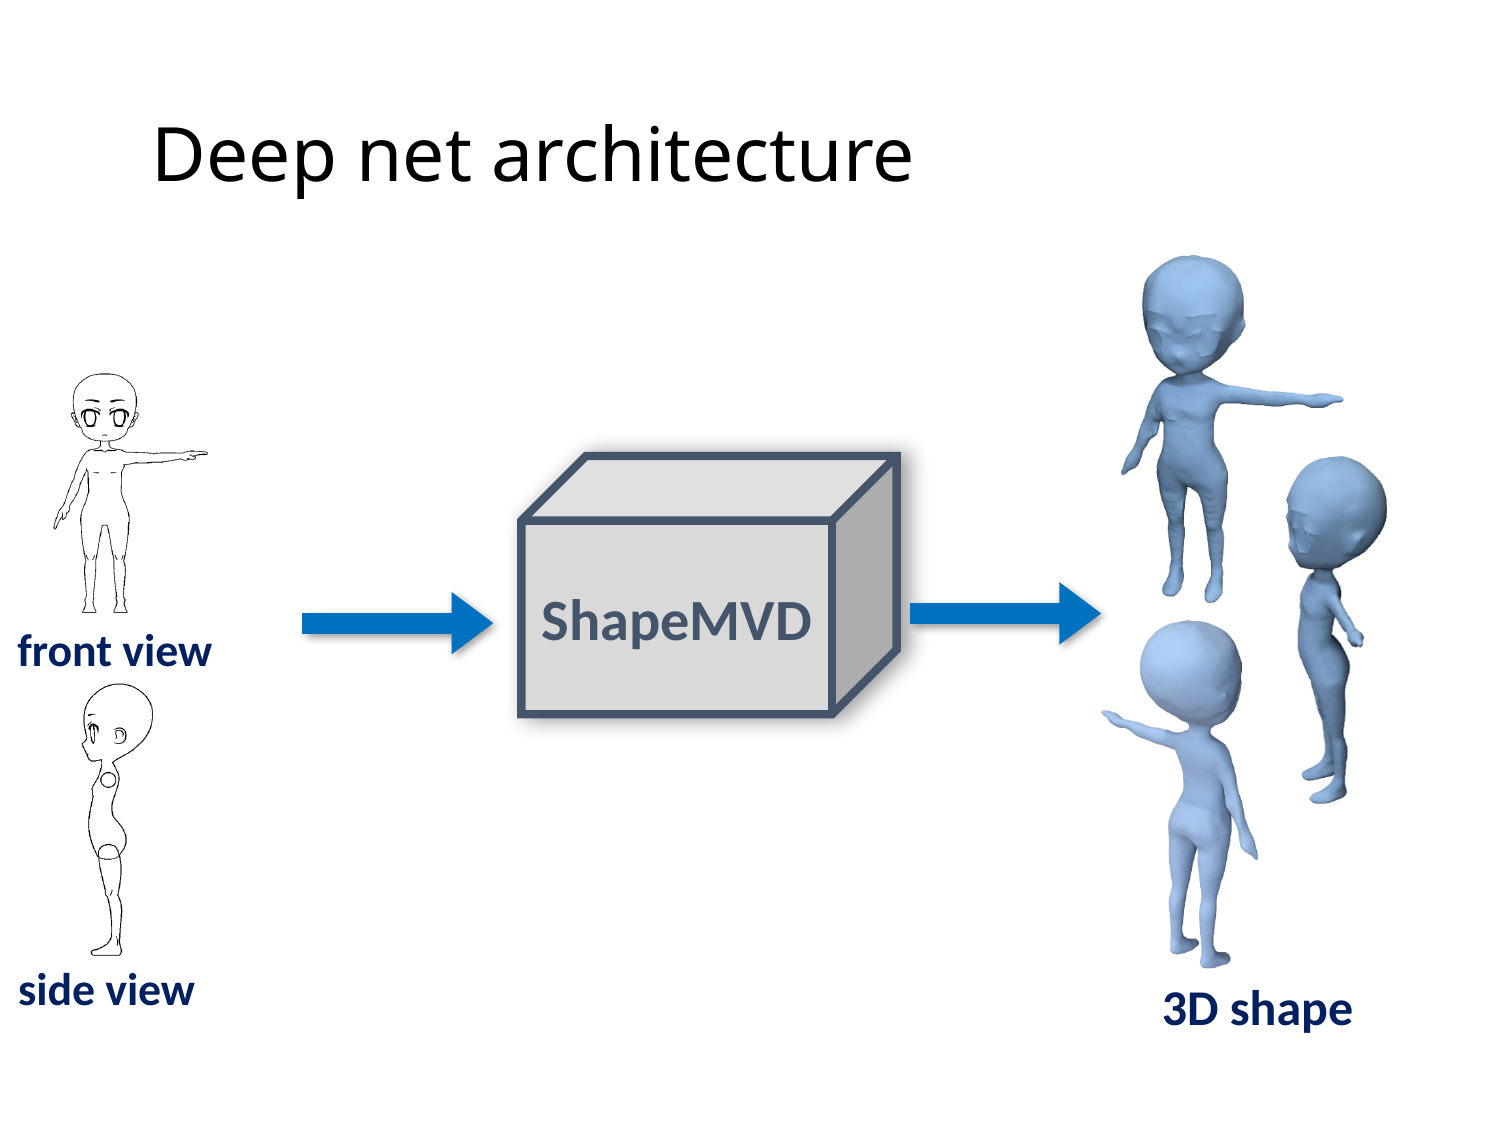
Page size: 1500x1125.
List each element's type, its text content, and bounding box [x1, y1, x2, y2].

text_box 3D shape [1147, 968, 1369, 1043]
picture [81, 683, 153, 956]
text_box ShapeMVD [520, 455, 898, 716]
text_box side view [3, 952, 211, 1023]
text_box [239, 254, 885, 811]
title Deep net architecture [136, 48, 1364, 267]
picture [52, 373, 208, 613]
text_box front view [2, 612, 228, 683]
text_box [526, 458, 892, 519]
picture [1101, 620, 1258, 969]
picture [1121, 255, 1387, 804]
